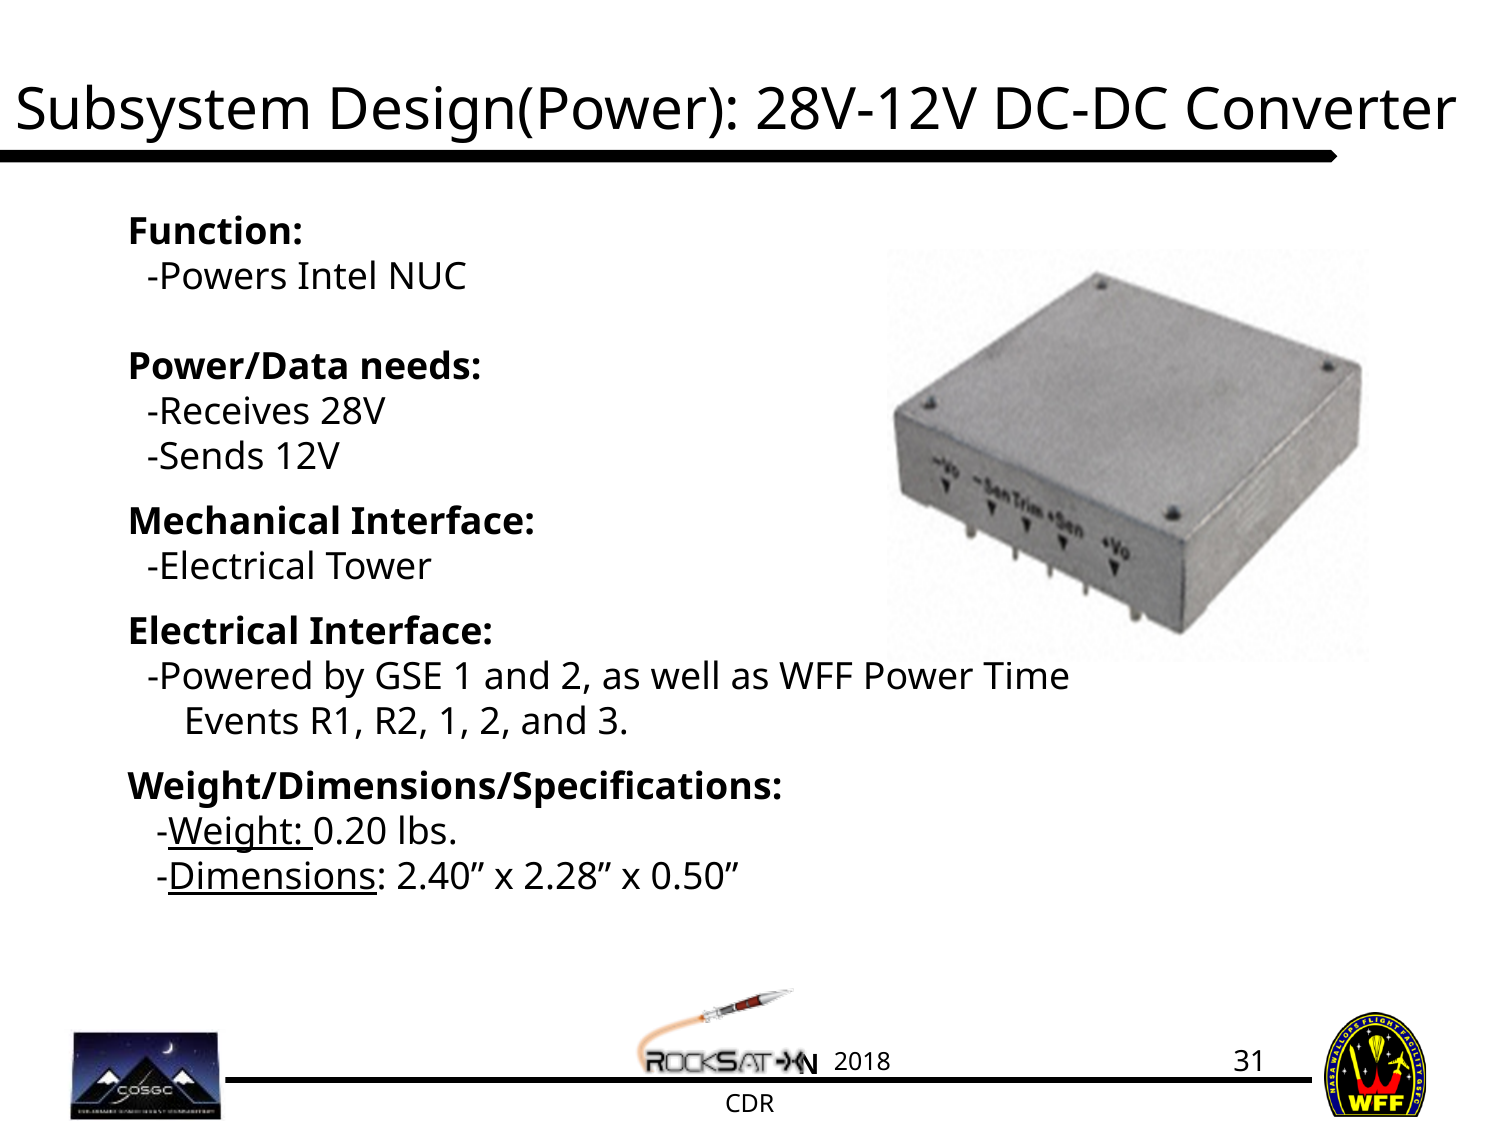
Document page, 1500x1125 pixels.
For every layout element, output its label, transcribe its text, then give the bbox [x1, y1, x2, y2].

text_box Function: -Powers Intel NUC Power/Data needs: -Receives 28V -Sends 12V Mechanical Interface: -Electrical Tower Electrical Interface: -Powered by GSE 1 and 2, as well as WFF Power Time Events R1, R2, 1, 2, and 3. Weight/Dimensions/Specifications: -Weight: 0.20 lbs. -Dimensions: 2.40” x 2.28” x 0.50” [112, 199, 1100, 977]
picture [887, 249, 1369, 663]
slide_number 31 [1074, 1034, 1425, 1113]
picture [622, 984, 827, 1075]
picture [1324, 1012, 1427, 1117]
title Subsystem Design(Power): 28V-12V DC-DC Converter [0, 12, 1500, 200]
picture [64, 1029, 226, 1121]
